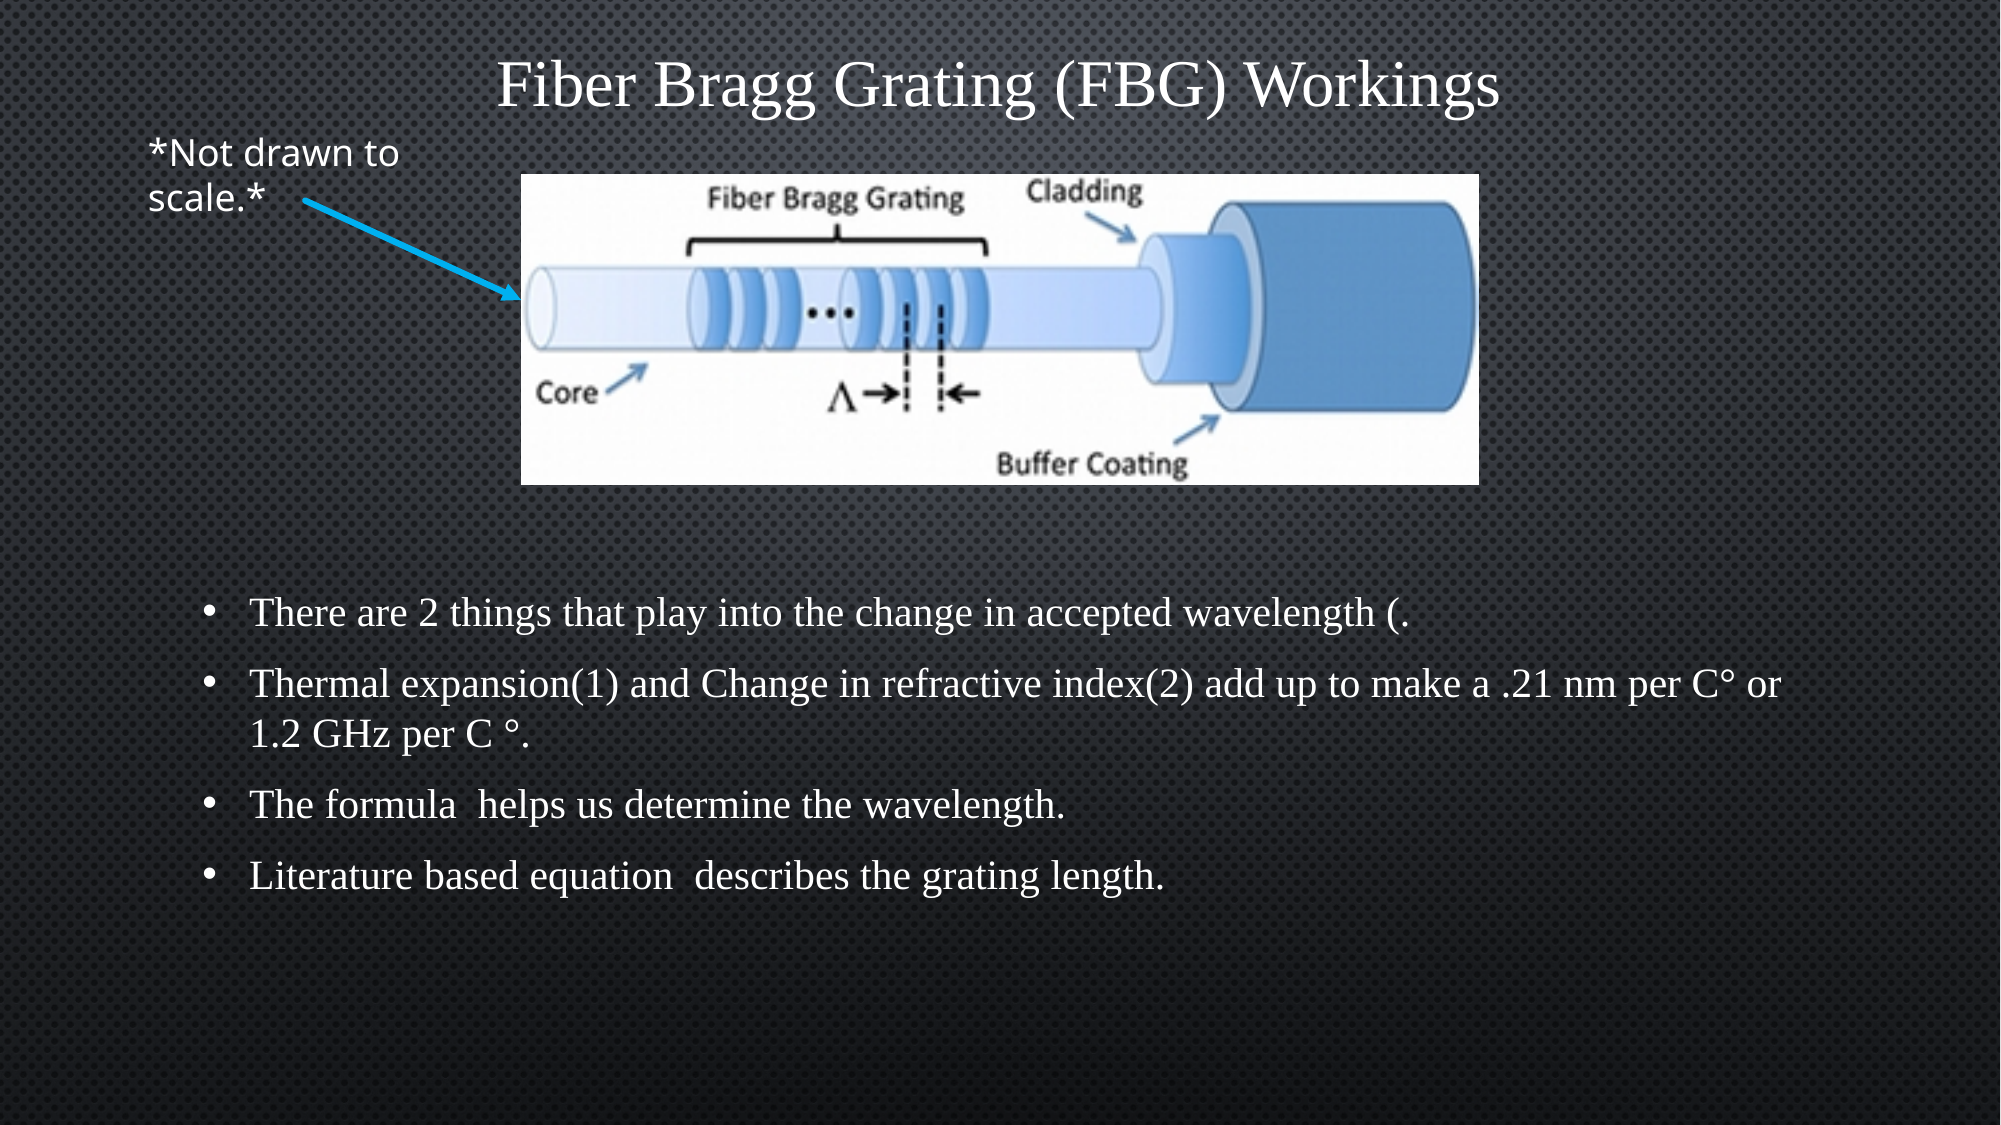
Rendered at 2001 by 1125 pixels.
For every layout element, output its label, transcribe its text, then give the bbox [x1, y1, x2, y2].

title Fiber Bragg Grating (FBG) Workings [195, 0, 1804, 159]
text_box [304, 200, 522, 301]
text_box *Not drawn to scale.* [133, 121, 437, 227]
picture [520, 174, 1479, 486]
